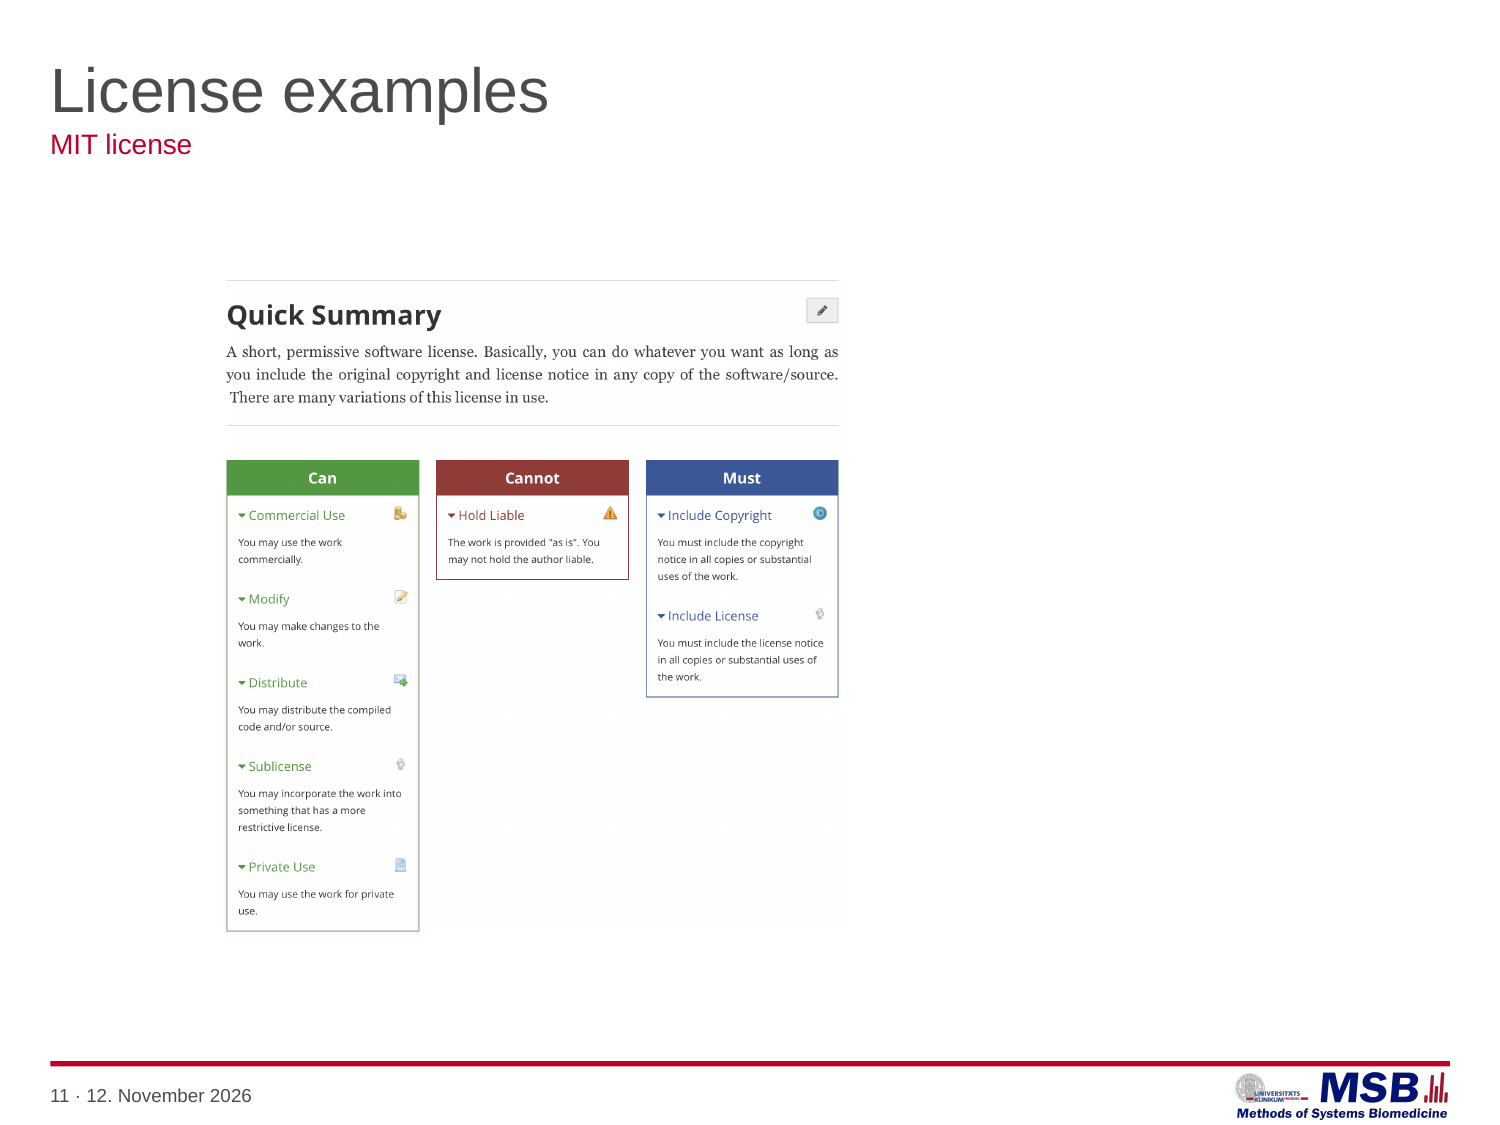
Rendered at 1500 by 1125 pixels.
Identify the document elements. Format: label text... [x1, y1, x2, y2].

title License examples [50, 50, 1450, 126]
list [224, 277, 843, 933]
list MIT license [50, 126, 1450, 161]
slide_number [50, 1064, 391, 1125]
picture [1234, 1072, 1450, 1122]
